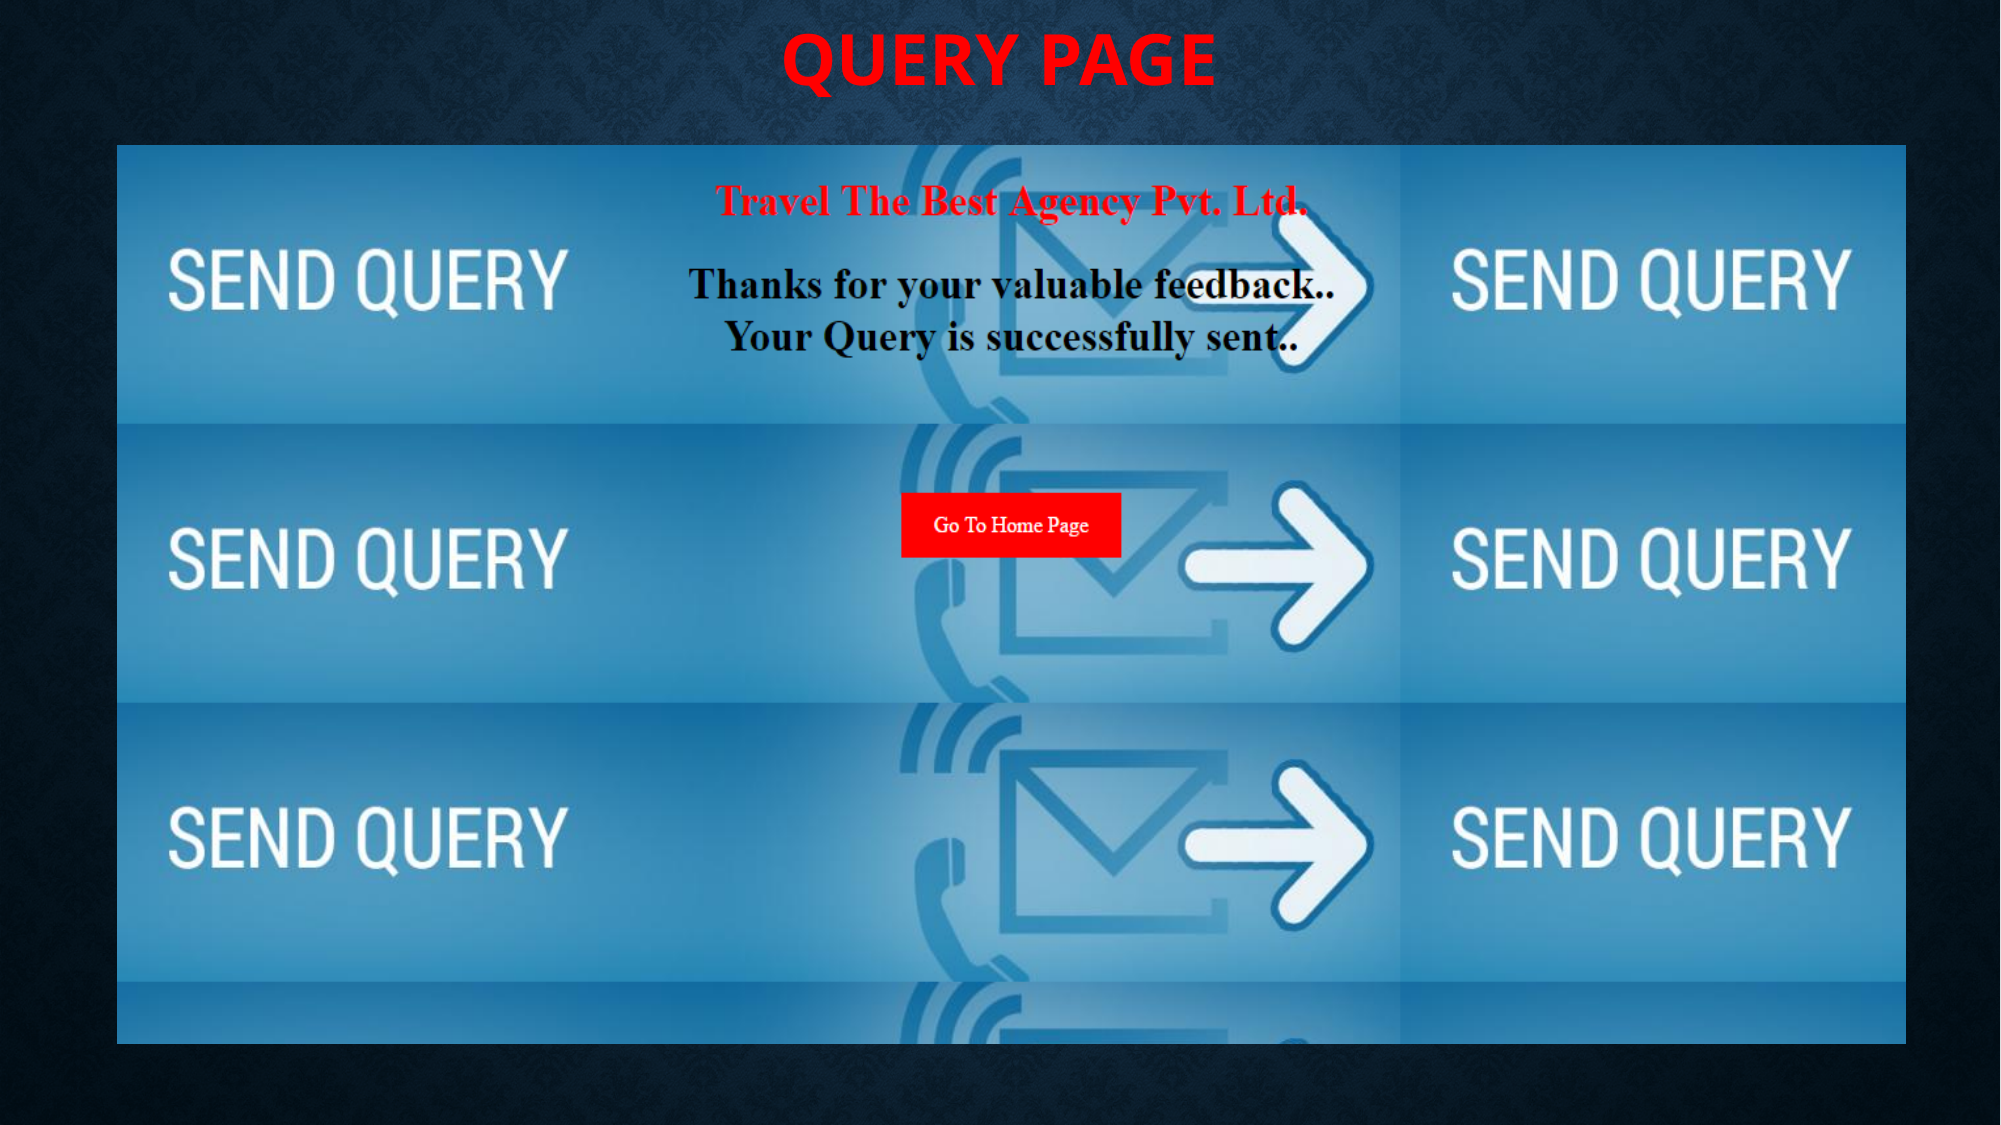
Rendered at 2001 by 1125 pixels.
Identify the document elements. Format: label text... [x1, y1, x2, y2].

title Query page [149, 0, 1849, 126]
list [116, 144, 1907, 1044]
